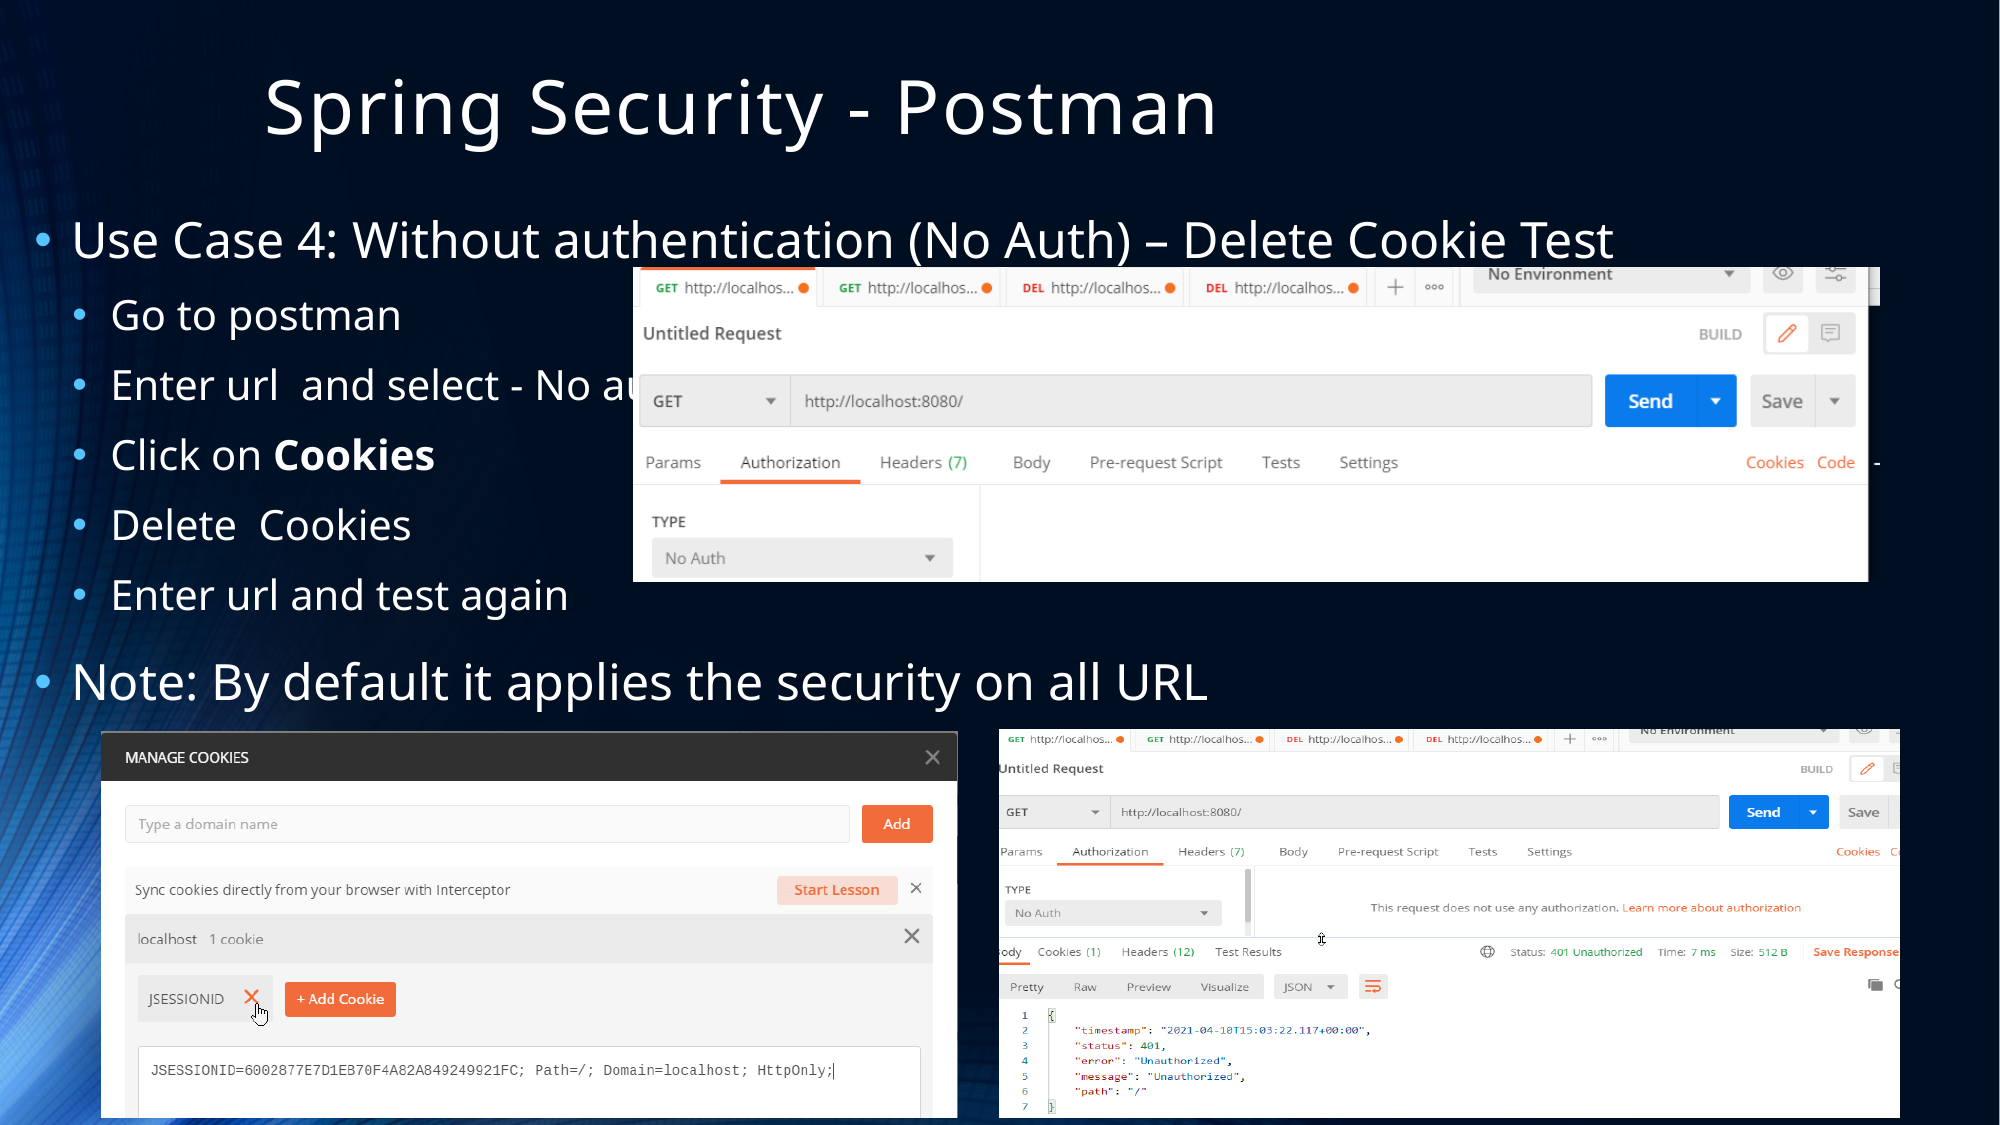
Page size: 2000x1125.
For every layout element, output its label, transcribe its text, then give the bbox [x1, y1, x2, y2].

title Spring Security - Postman [249, 62, 1750, 173]
picture [0, 0, 2000, 1125]
list Use Case 4: Without authentication (No Auth) – Delete Cookie Test Go to postman Enter url and select - No auth Click on Cookies Delete Cookies Enter url and test again Note: By default it applies the security on all URL [19, 208, 1749, 988]
